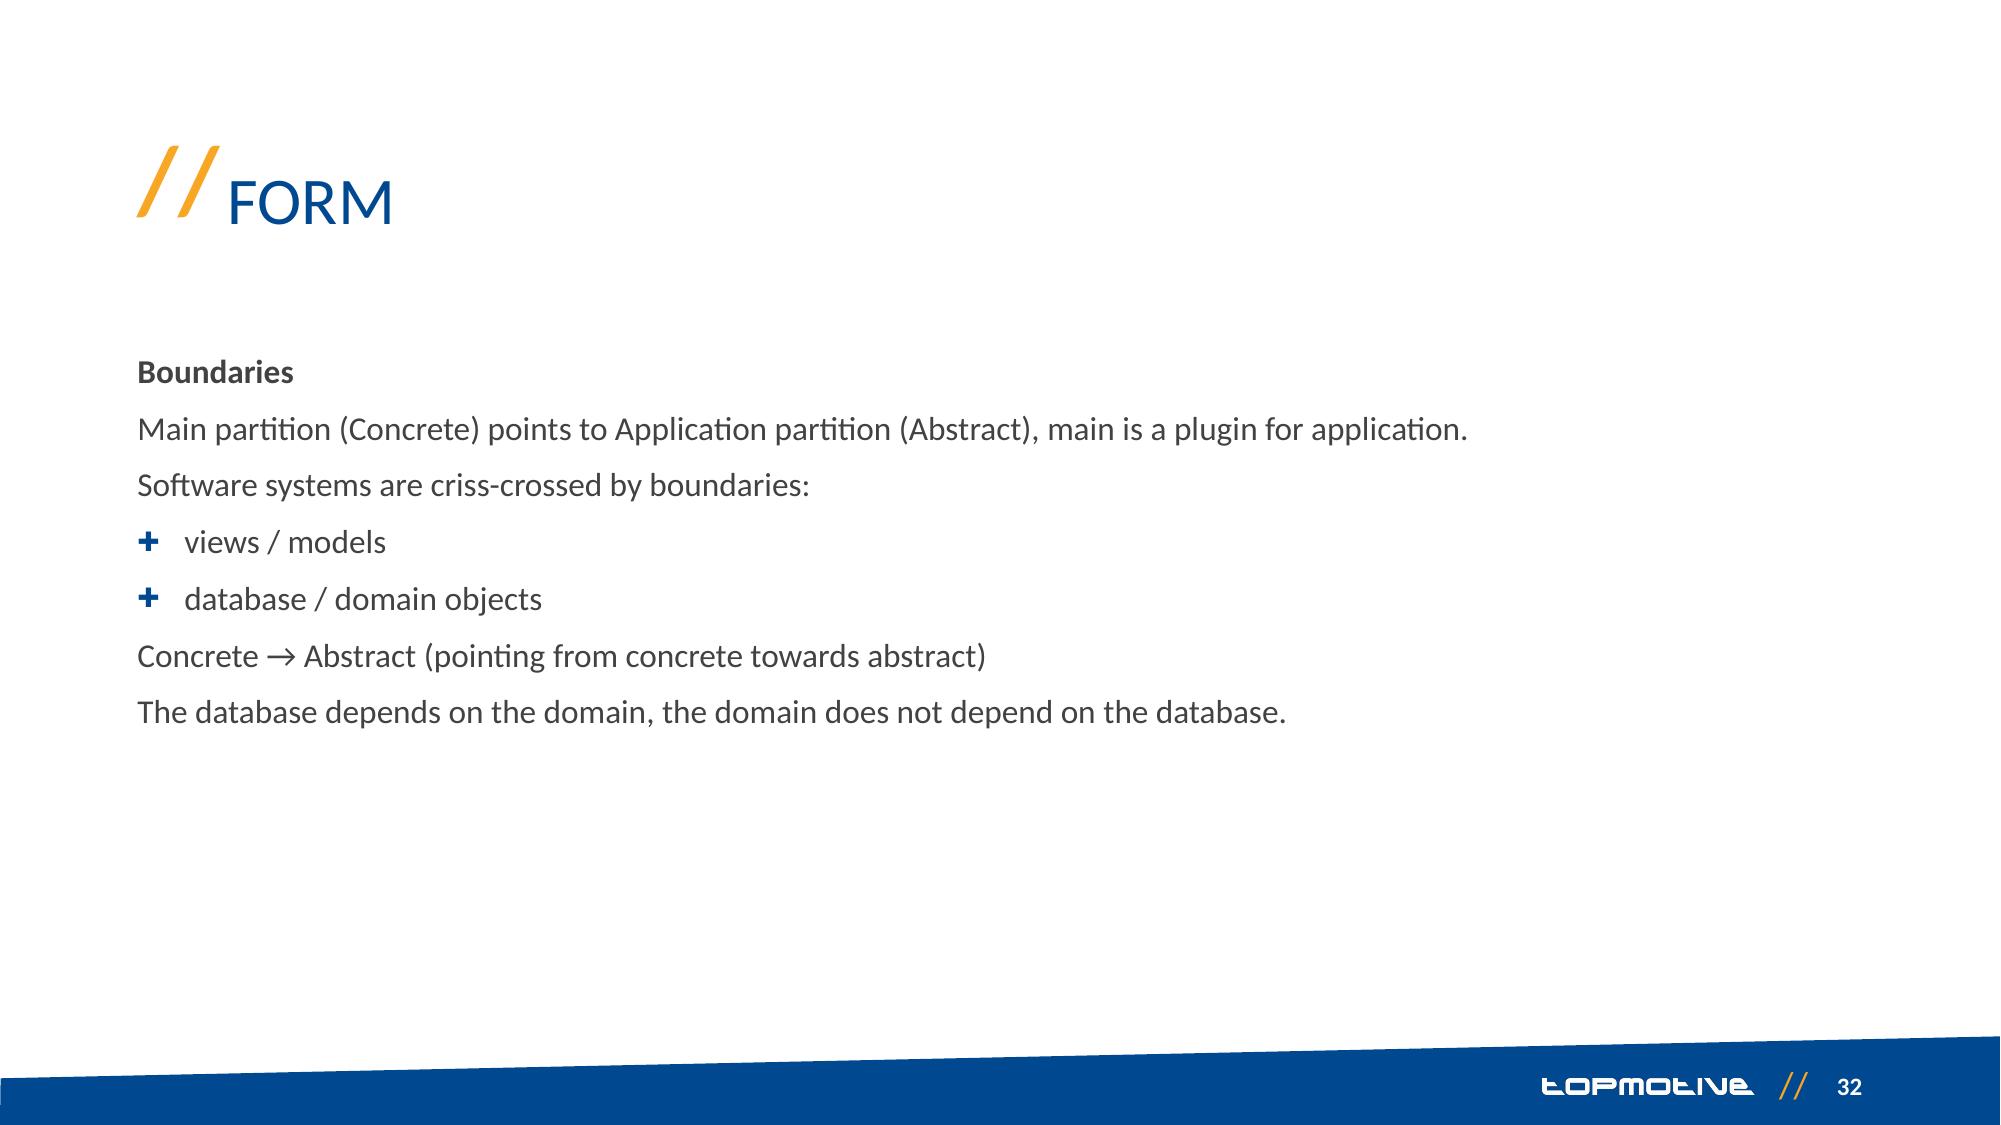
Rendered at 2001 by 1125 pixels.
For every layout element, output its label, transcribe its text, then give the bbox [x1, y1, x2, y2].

picture [1542, 1078, 1755, 1095]
list Boundaries Main partition (Concrete) points to Application partition (Abstract), main is a plugin for application. Software systems are criss-crossed by boundaries: views / models database / domain objects Concrete → Abstract (pointing from concrete towards abstract) The database depends on the domain, the domain does not depend on the database. [137, 354, 1696, 967]
slide_number 32 [1800, 1065, 1863, 1107]
title Form [227, 158, 1863, 240]
